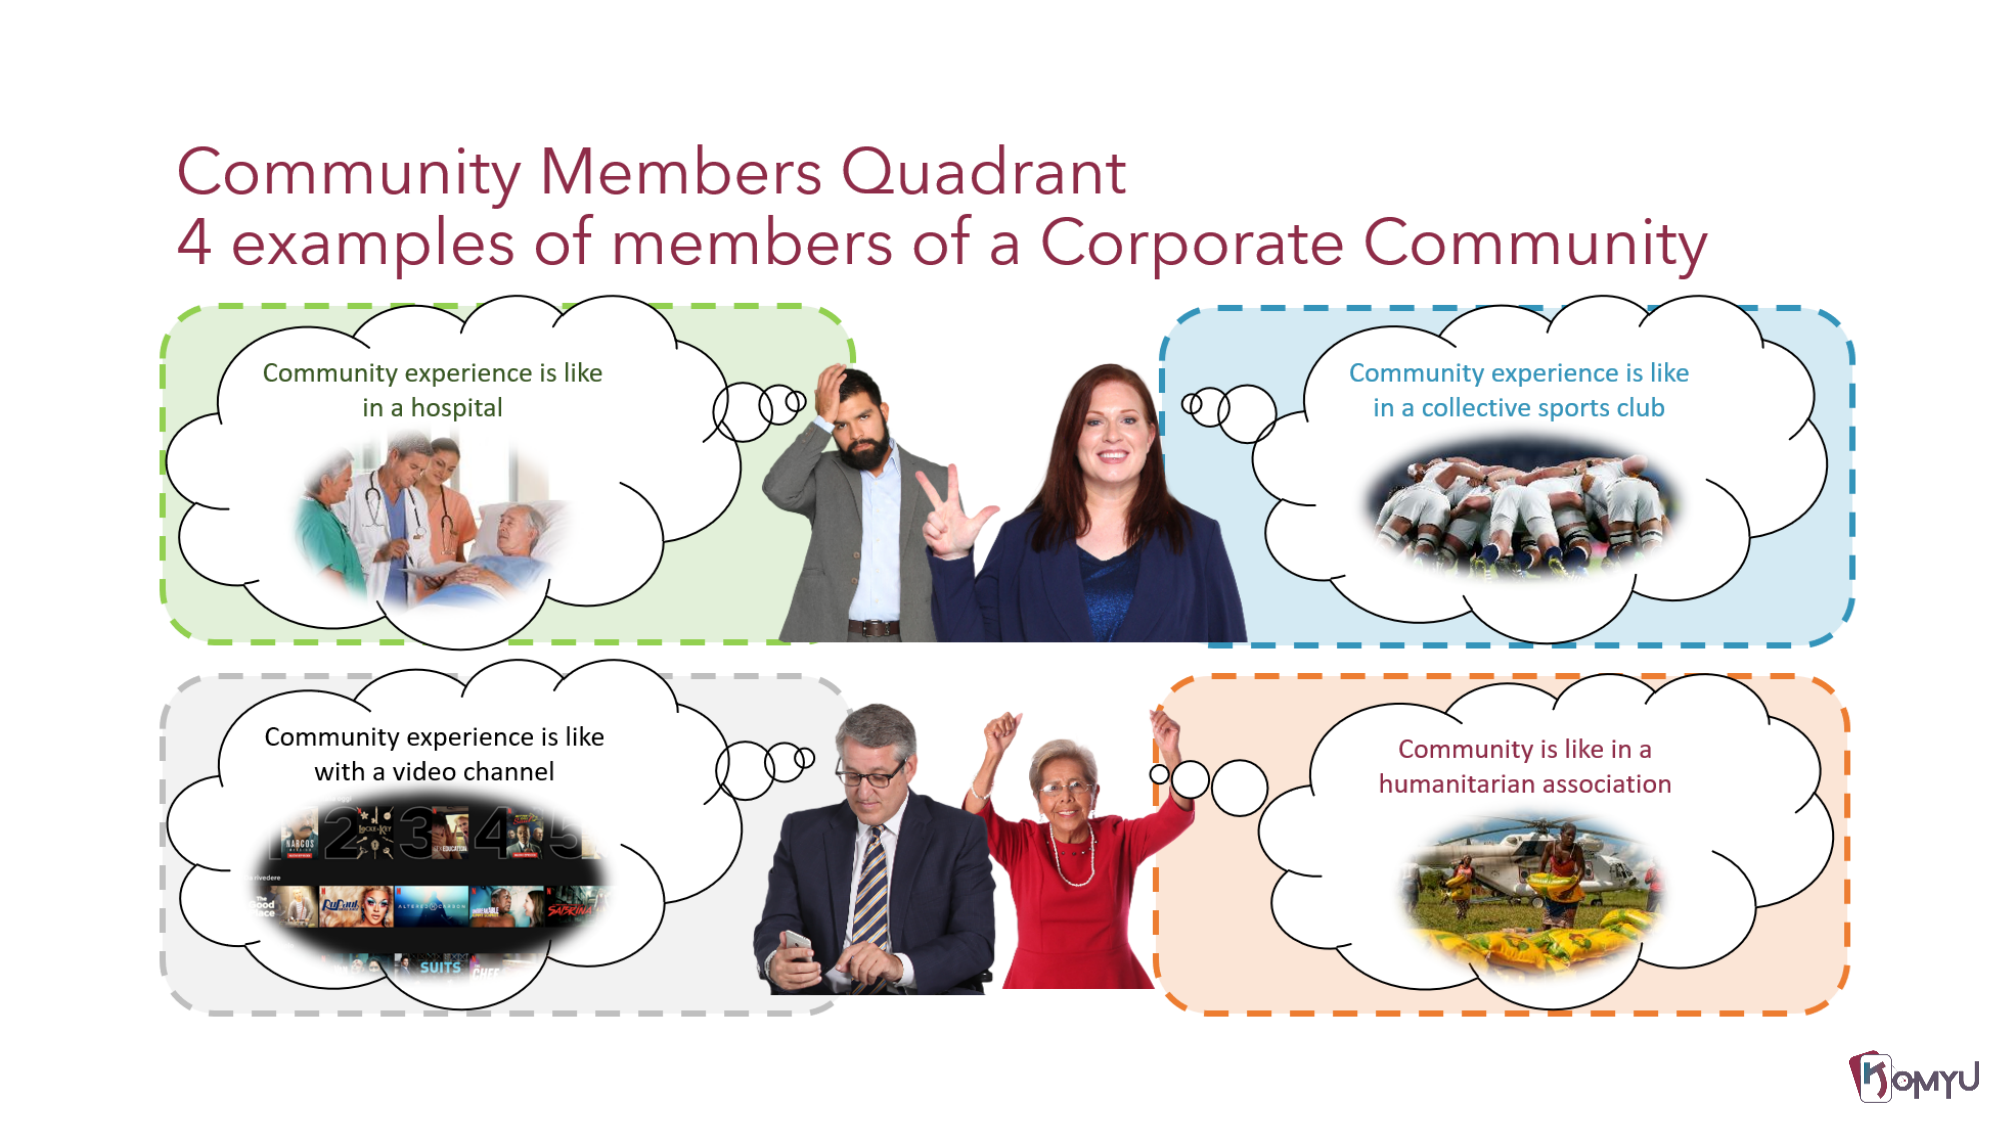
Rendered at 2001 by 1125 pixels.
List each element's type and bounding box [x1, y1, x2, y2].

picture [1845, 1046, 1984, 1109]
picture [135, 127, 1877, 1035]
